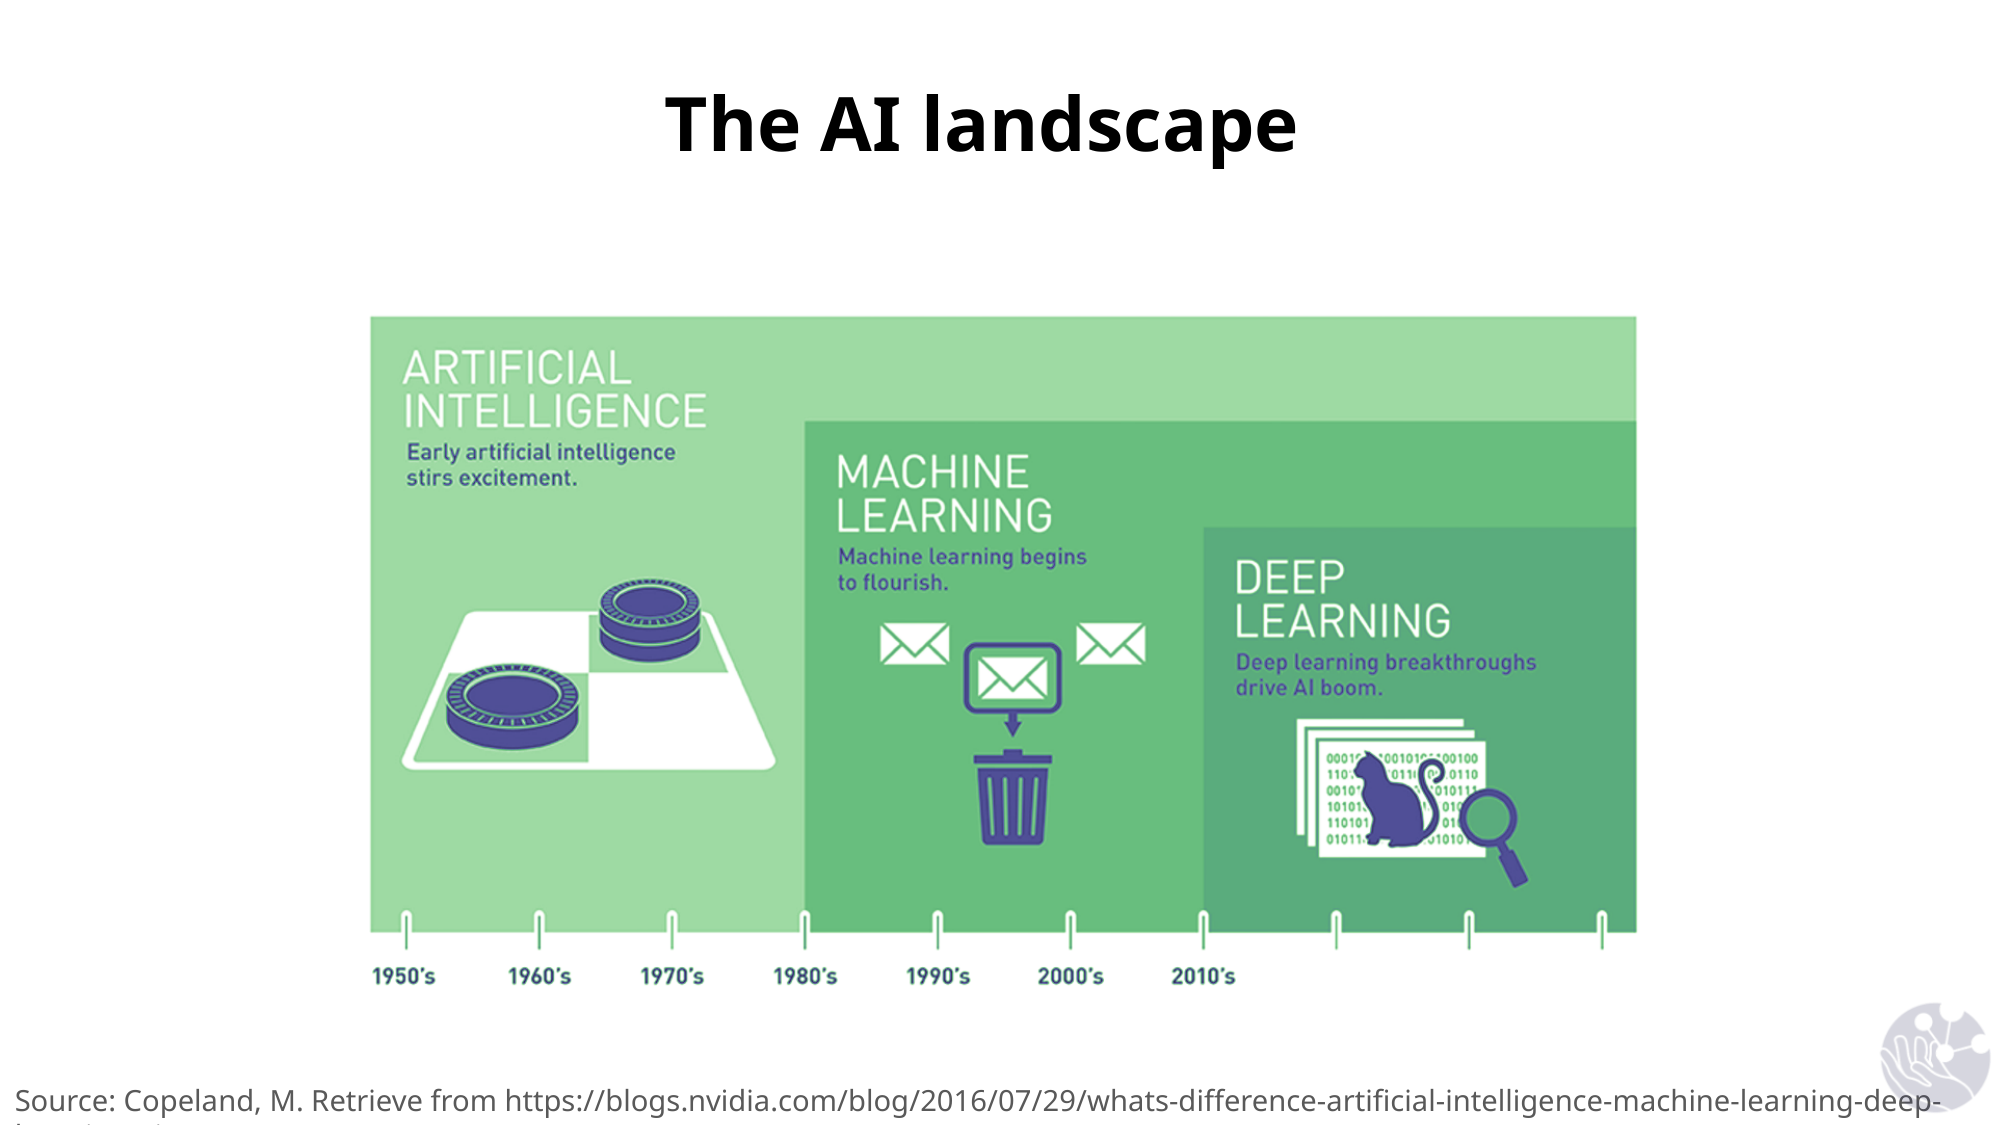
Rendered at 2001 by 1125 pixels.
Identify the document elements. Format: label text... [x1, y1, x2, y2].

picture [1866, 991, 1998, 1125]
text_box Source: Copeland, M. Retrieve from https://blogs.nvidia.com/blog/2016/07/29/whats-difference-artificial-intelligence-machine-learning-deep-learning-ai/ [0, 1074, 1866, 1125]
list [341, 299, 1659, 1014]
title The AI landscape [101, 59, 1863, 196]
